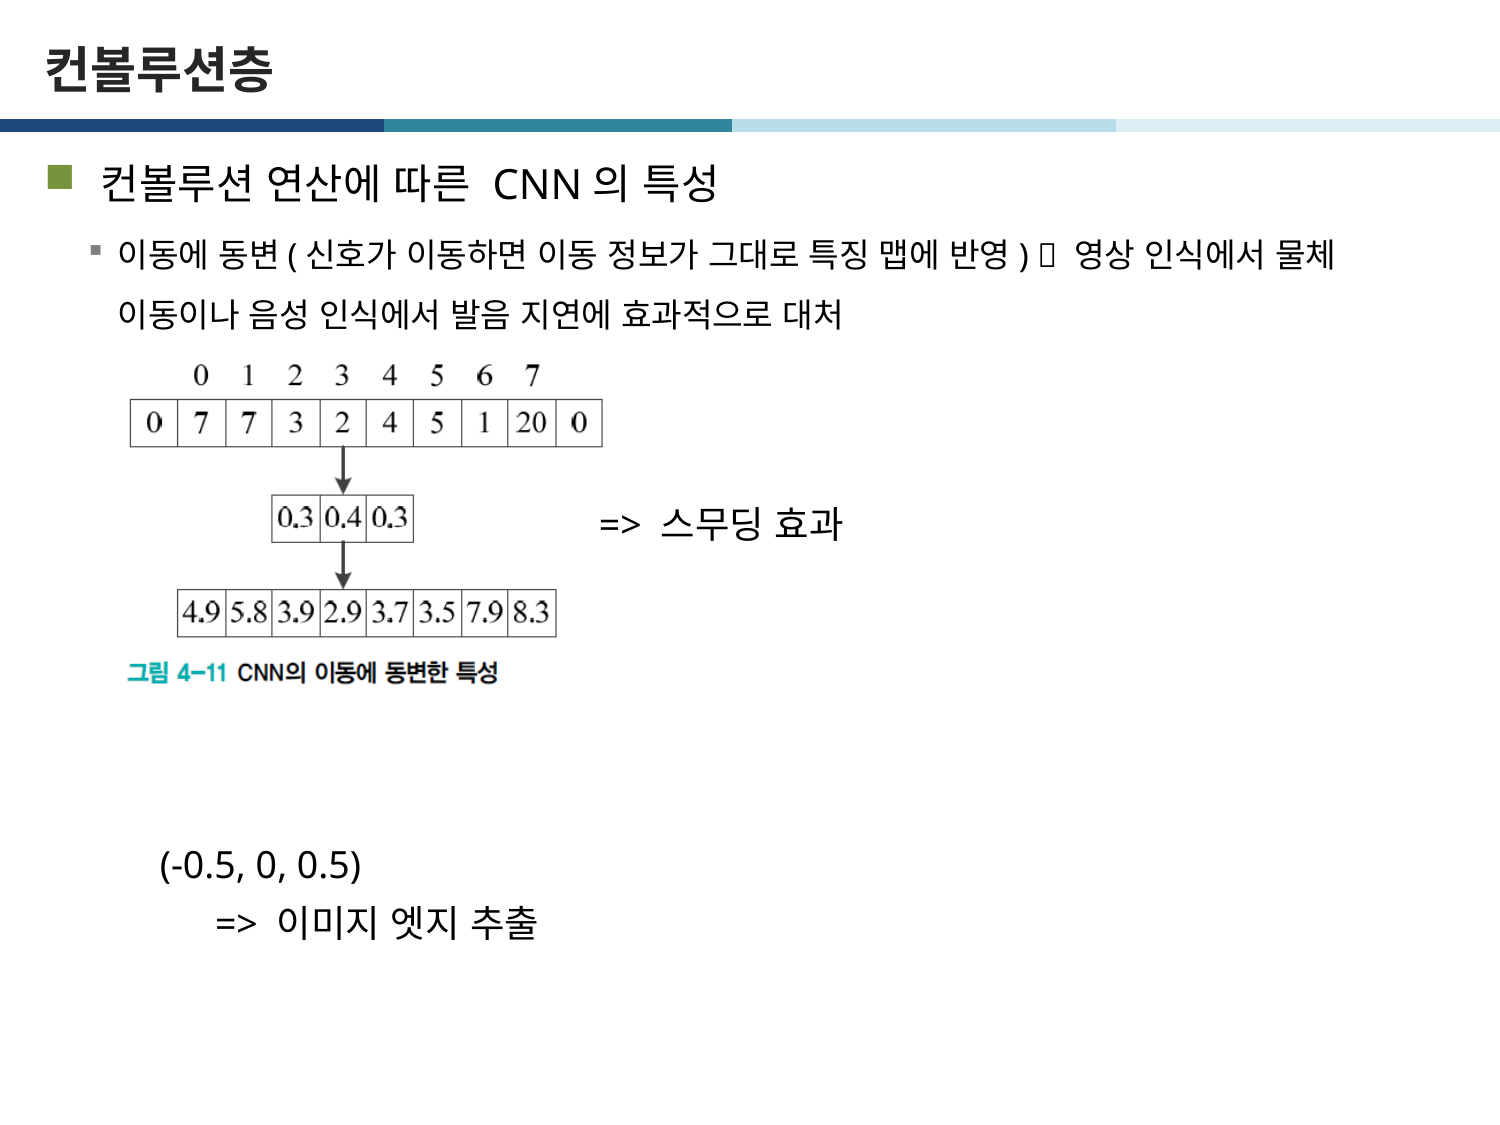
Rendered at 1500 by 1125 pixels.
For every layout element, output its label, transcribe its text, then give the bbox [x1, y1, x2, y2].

list 컨볼루션 연산에 따른 CNN의 특성 이동에 동변(신호가 이동하면 이동 정보가 그대로 특징 맵에 반영)  영상 인식에서 물체 이동이나 음성 인식에서 발음 지연에 효과적으로 대처 [29, 125, 1471, 1083]
picture [123, 361, 606, 687]
text_box => 이미지 엣지 추출 [200, 892, 555, 953]
title 컨볼루션층 [29, 23, 1270, 114]
text_box => 스무딩 효과 [610, 493, 859, 554]
text_box (-0.5, 0, 0.5) [144, 833, 377, 894]
